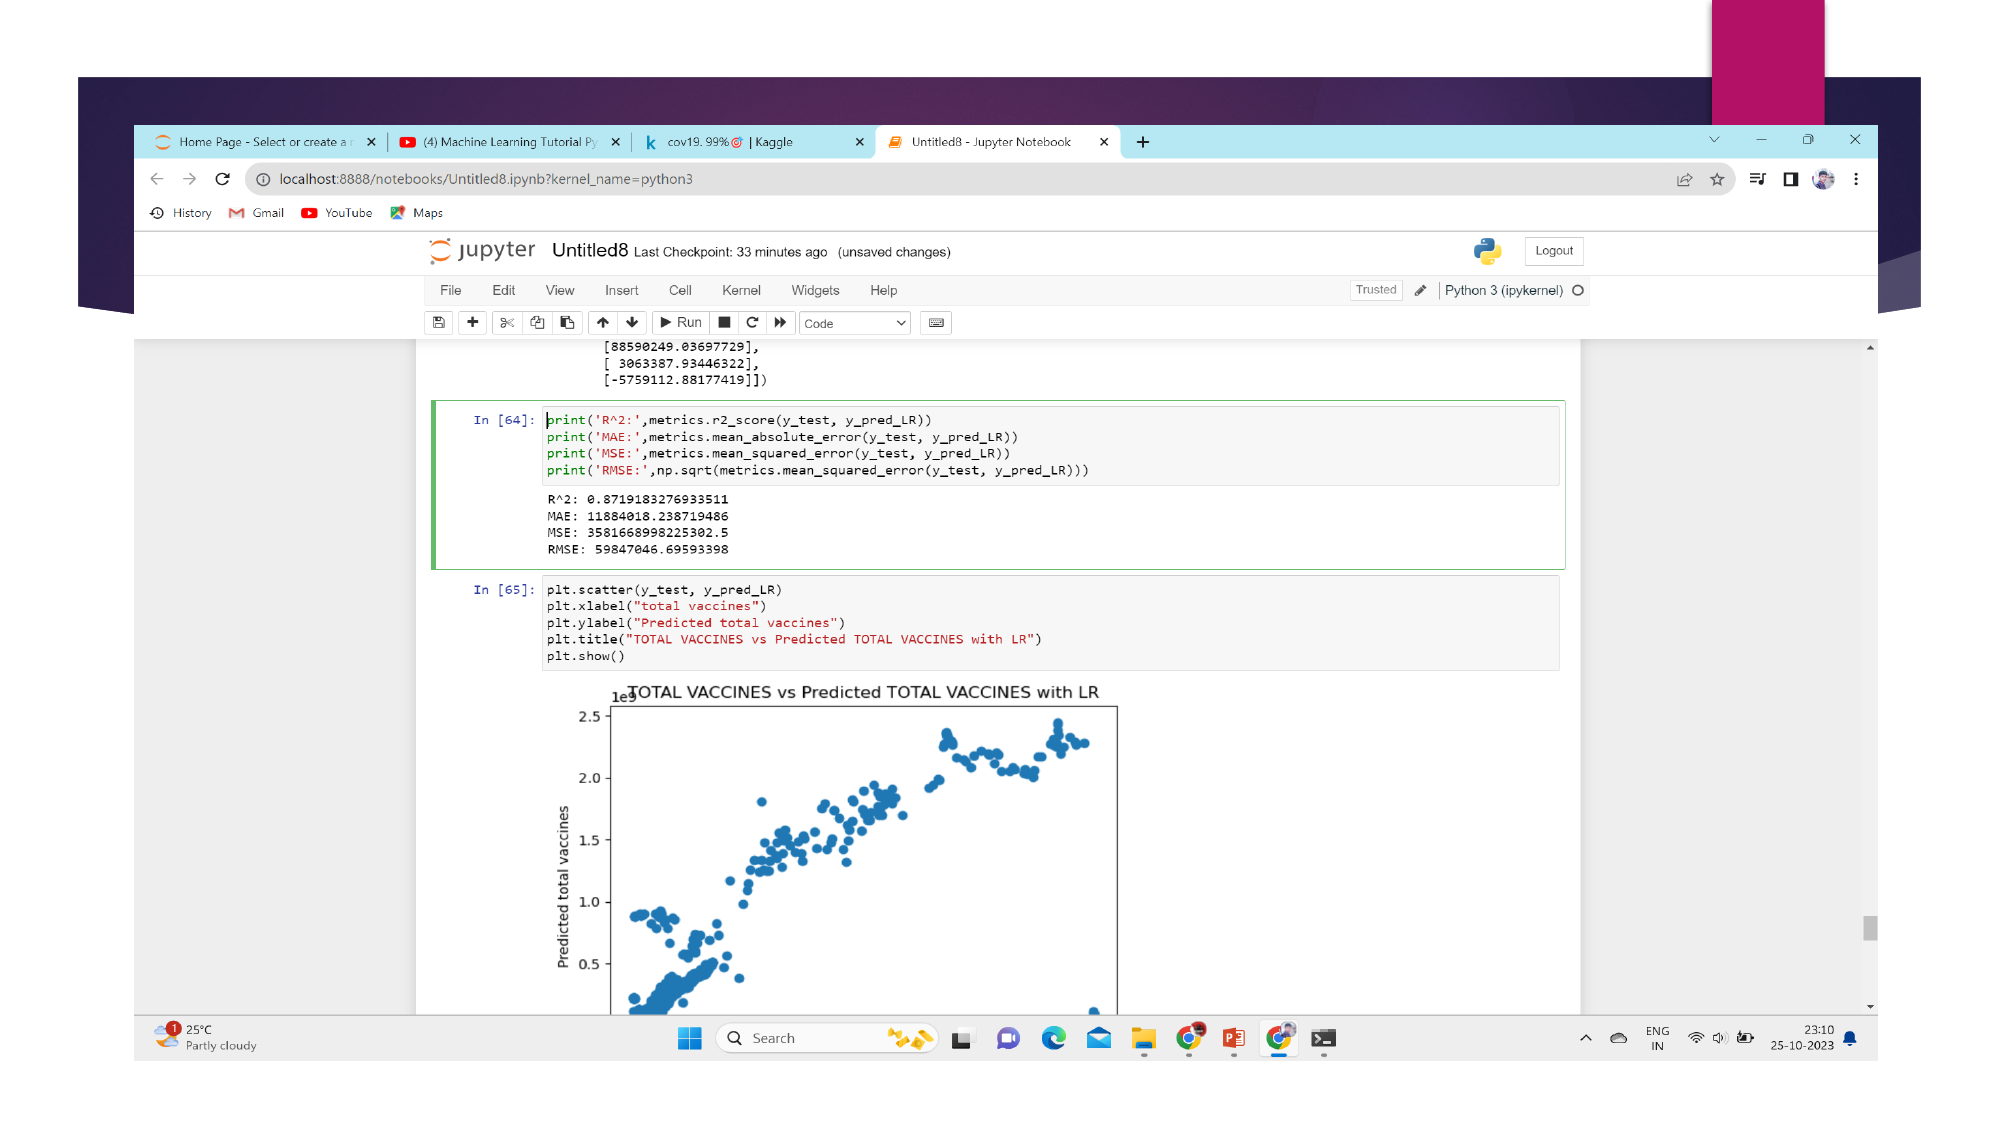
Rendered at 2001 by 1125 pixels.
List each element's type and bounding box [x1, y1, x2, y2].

list [134, 125, 1878, 1061]
